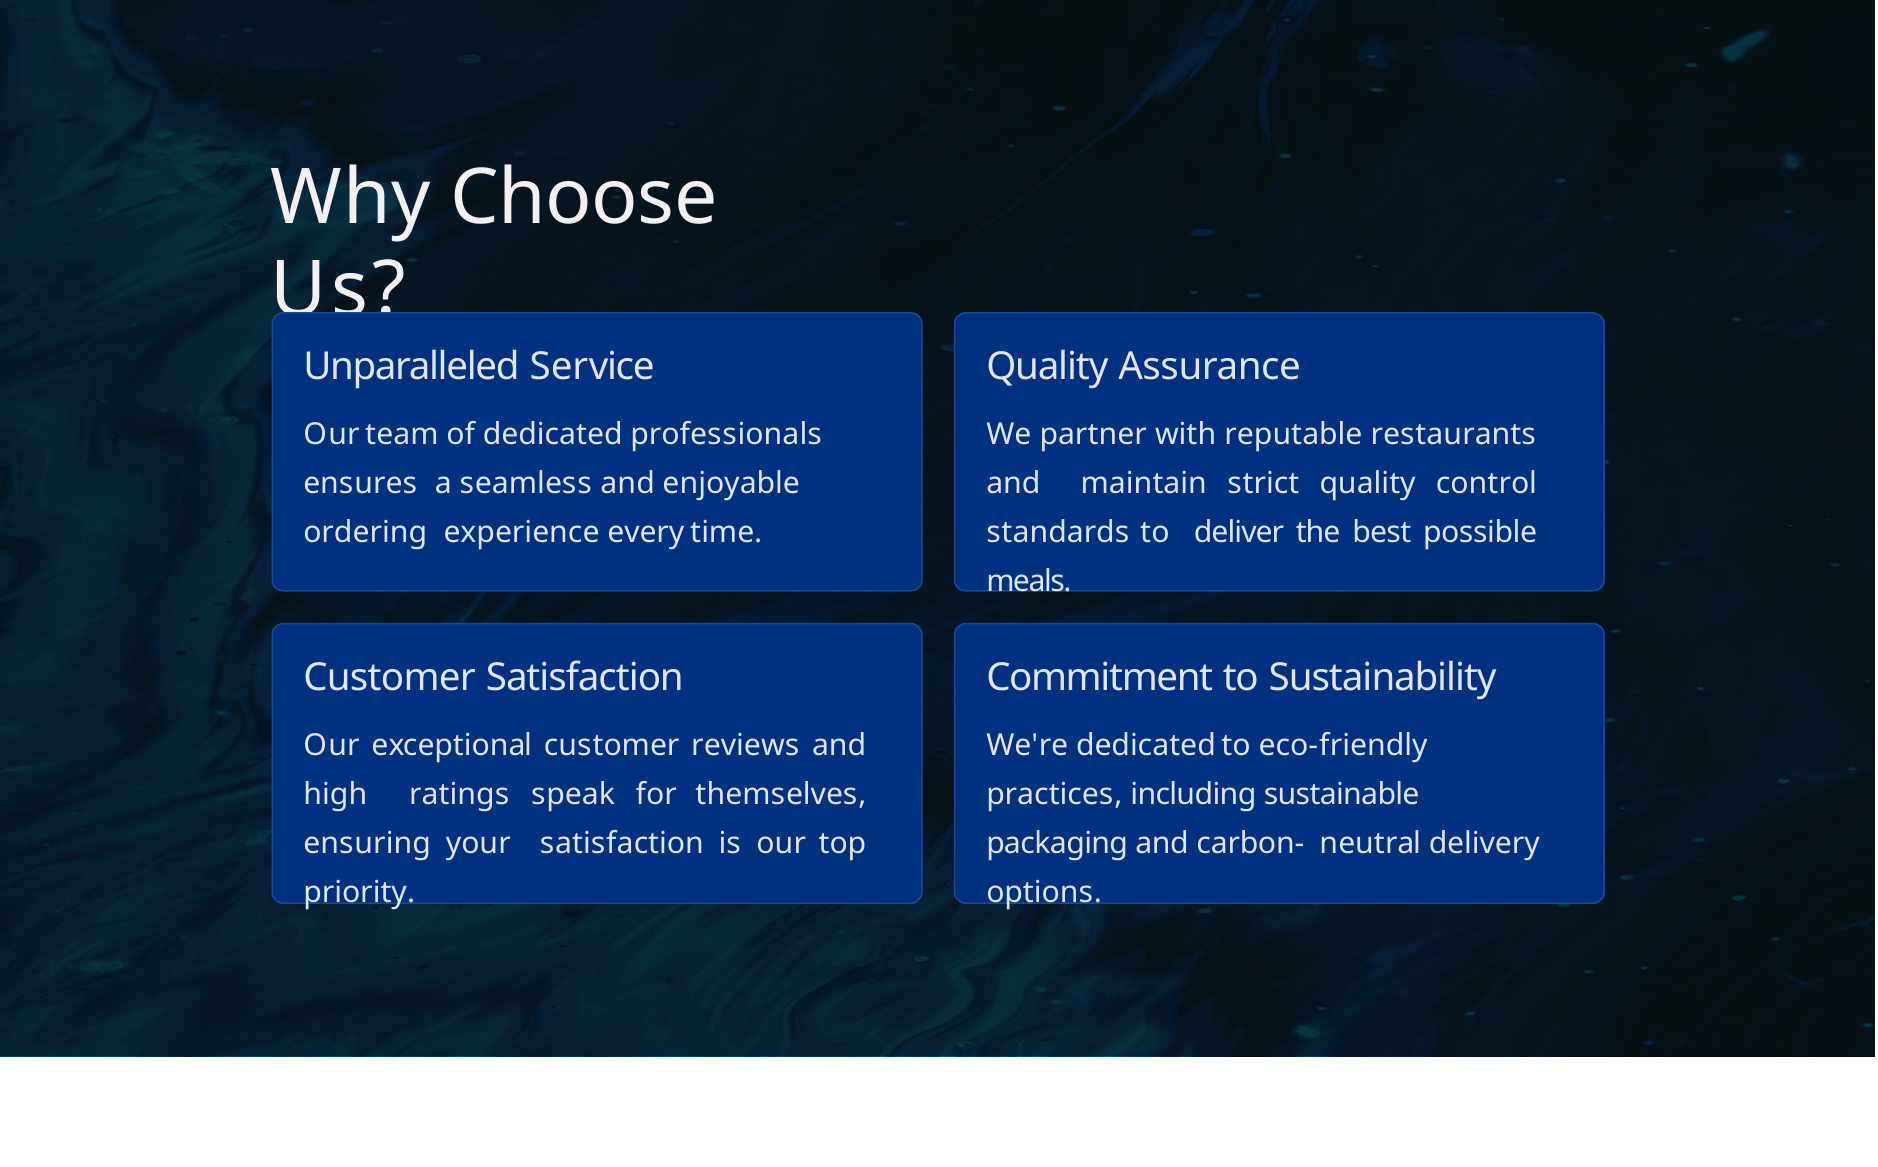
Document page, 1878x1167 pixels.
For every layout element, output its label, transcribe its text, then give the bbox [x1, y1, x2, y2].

picture [0, 0, 1875, 1057]
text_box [271, 622, 923, 905]
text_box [271, 311, 923, 592]
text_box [953, 311, 1606, 592]
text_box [953, 622, 1606, 905]
title Why Choose Us? [268, 143, 820, 313]
